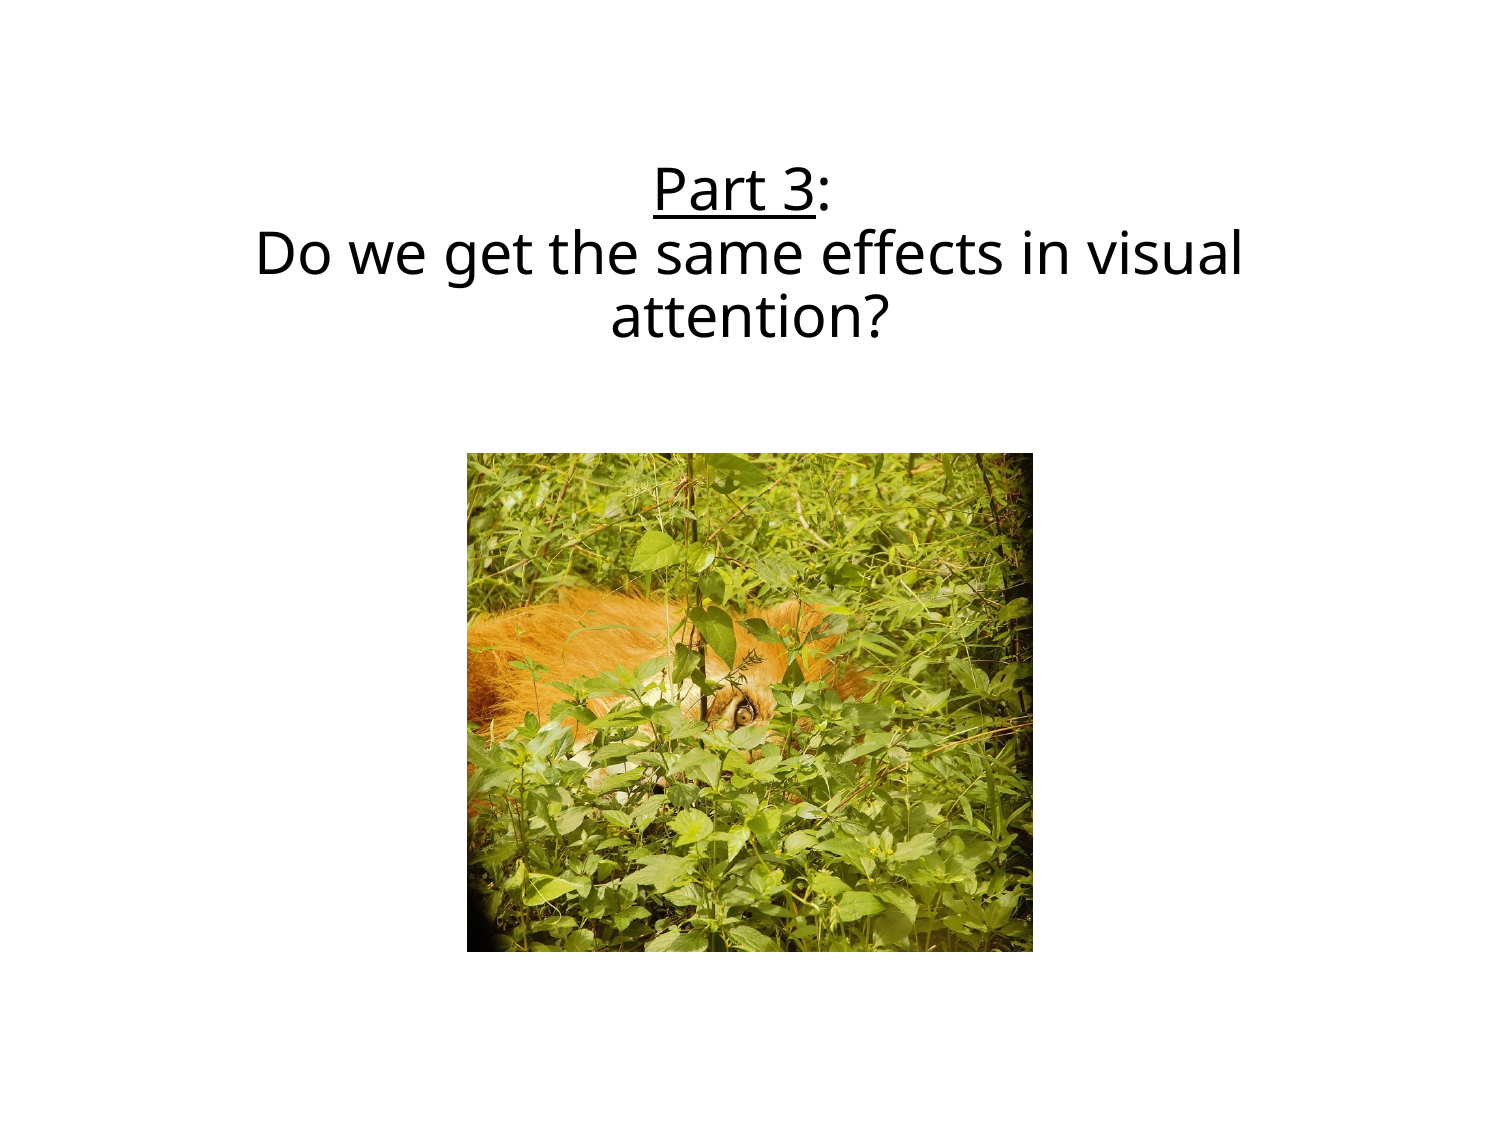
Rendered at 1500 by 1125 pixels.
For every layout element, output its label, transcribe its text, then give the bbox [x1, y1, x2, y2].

picture [466, 453, 1033, 953]
title Part 3: Do we get the same effects in visual attention? [186, 151, 1313, 359]
